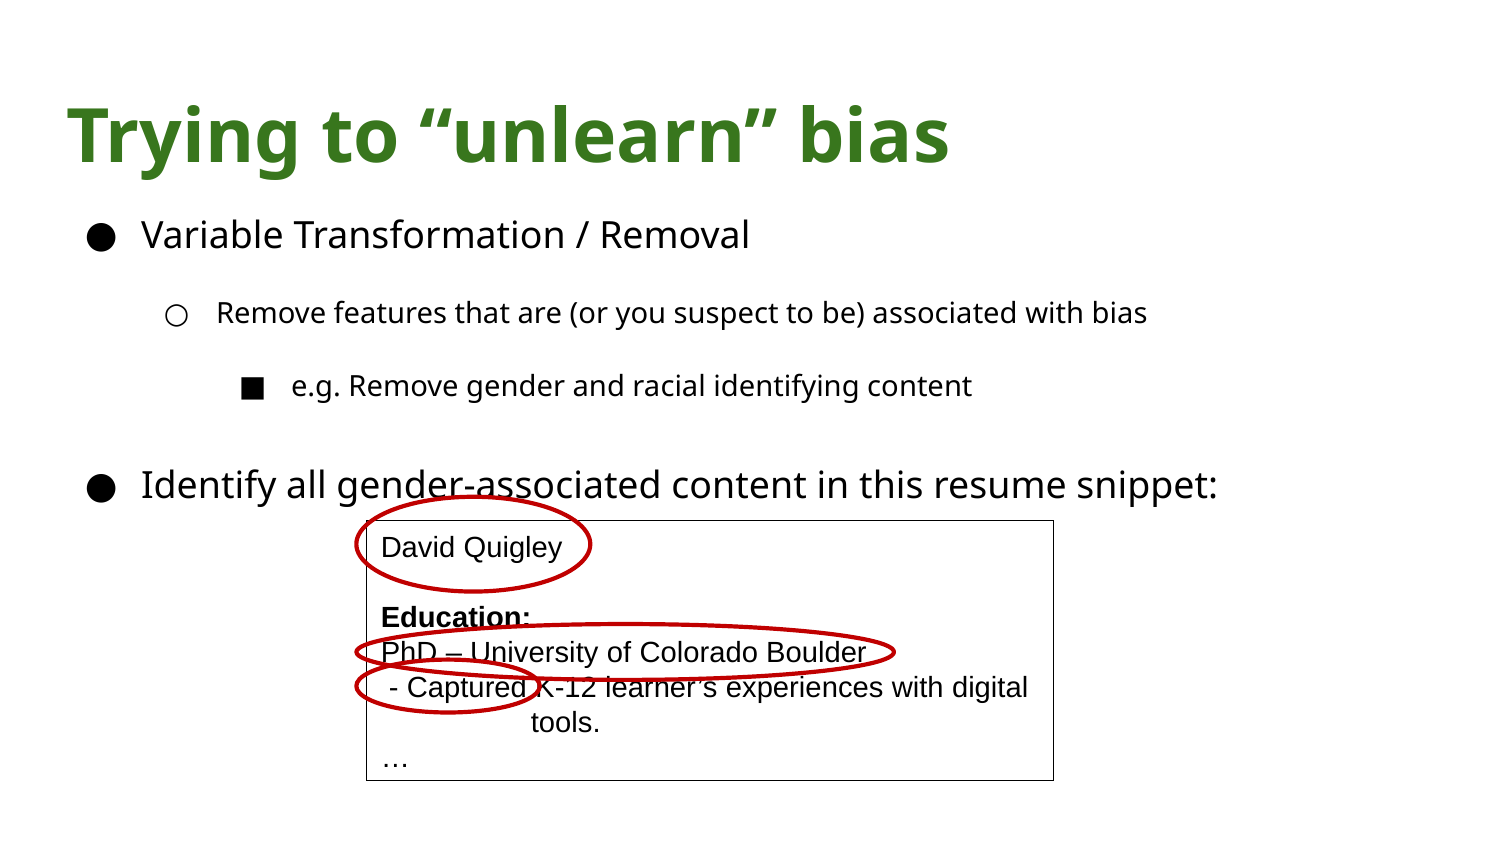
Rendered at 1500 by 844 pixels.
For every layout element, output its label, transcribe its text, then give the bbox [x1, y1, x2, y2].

text_box [354, 657, 542, 715]
text_box [354, 494, 593, 594]
text_box David Quigley Education: PhD – University of Colorado Boulder - Captured K-12 learner’s experiences with digital tools. … [366, 520, 1054, 781]
text_box [354, 621, 896, 682]
title Trying to “unlearn” bias [51, 72, 1449, 167]
list Variable Transformation / Removal Remove features that are (or you suspect to be) associated with bias e.g. Remove gender and racial identifying content Identify all gender-associated content in this resume snippet: [51, 189, 1449, 750]
